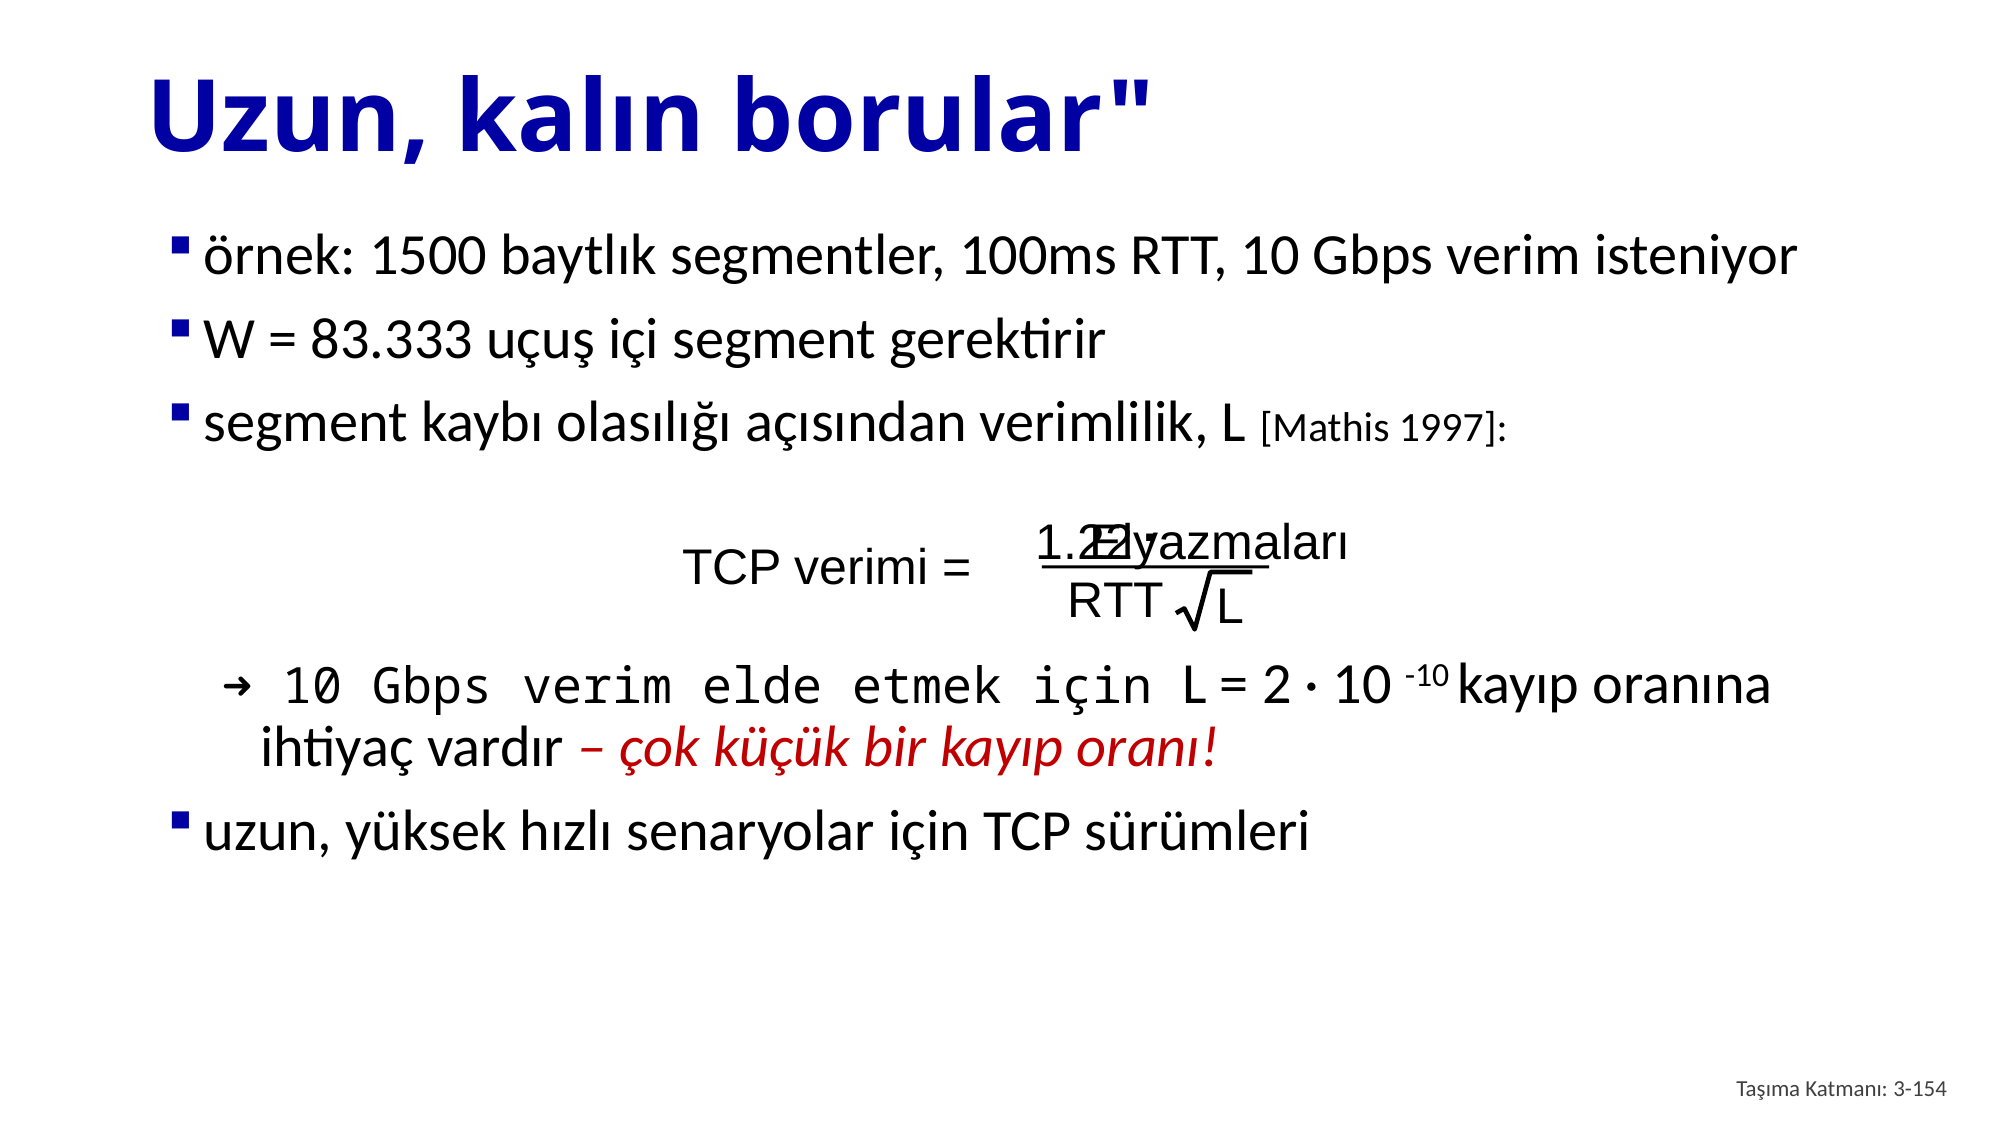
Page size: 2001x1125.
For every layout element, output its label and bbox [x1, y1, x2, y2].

title [131, 45, 2000, 193]
slide_number [1512, 1056, 1963, 1117]
text_box [130, 216, 1944, 980]
